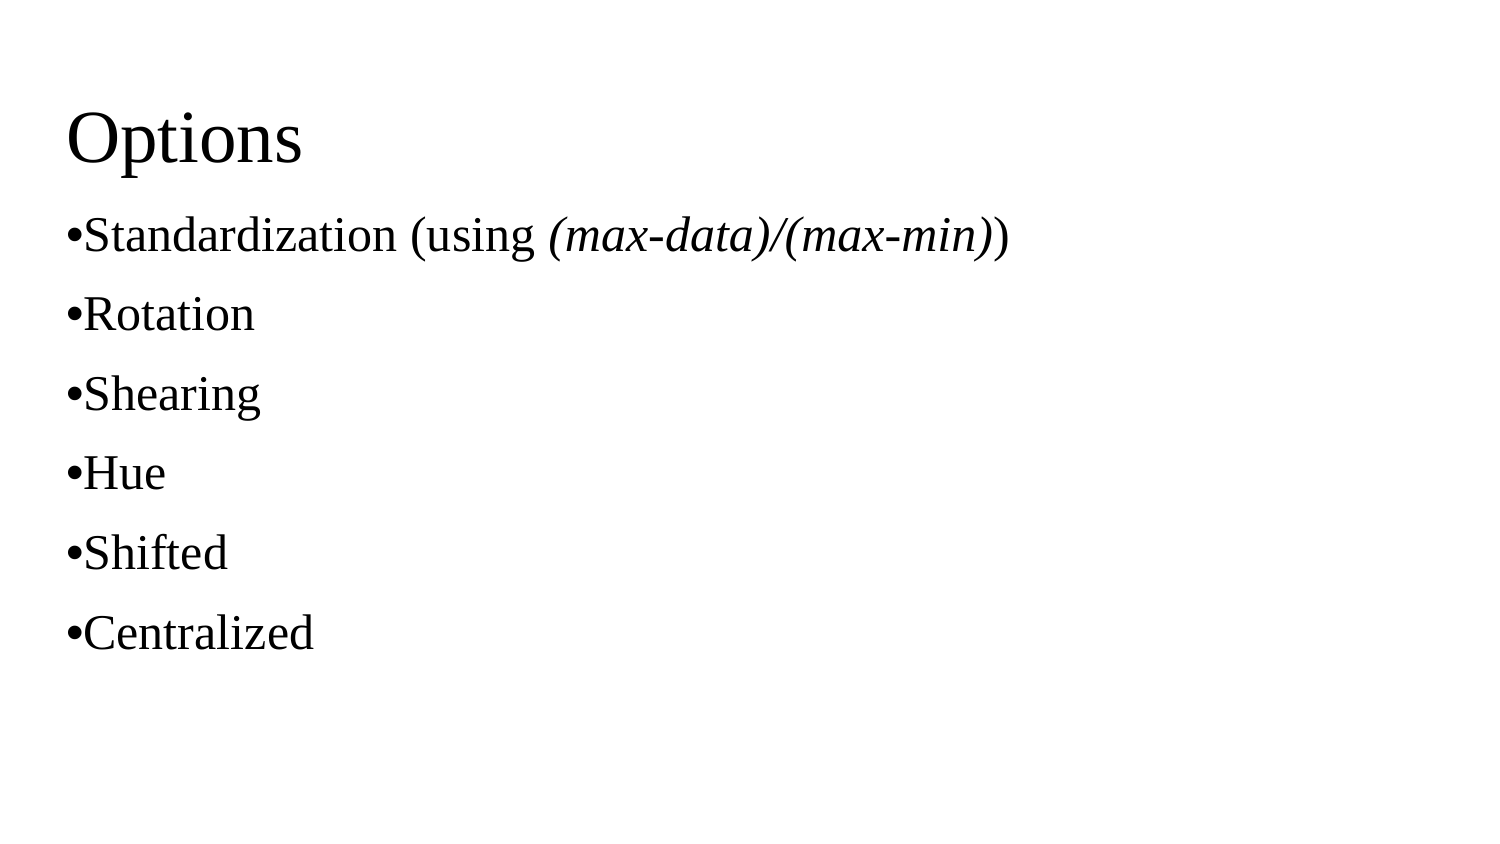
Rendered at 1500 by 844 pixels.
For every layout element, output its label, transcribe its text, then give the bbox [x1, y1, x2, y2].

list •Standardization (using (max-data)/(max-min)) •Rotation •Shearing •Hue •Shifted •Centralized [51, 189, 1449, 750]
title Options [51, 72, 1449, 167]
